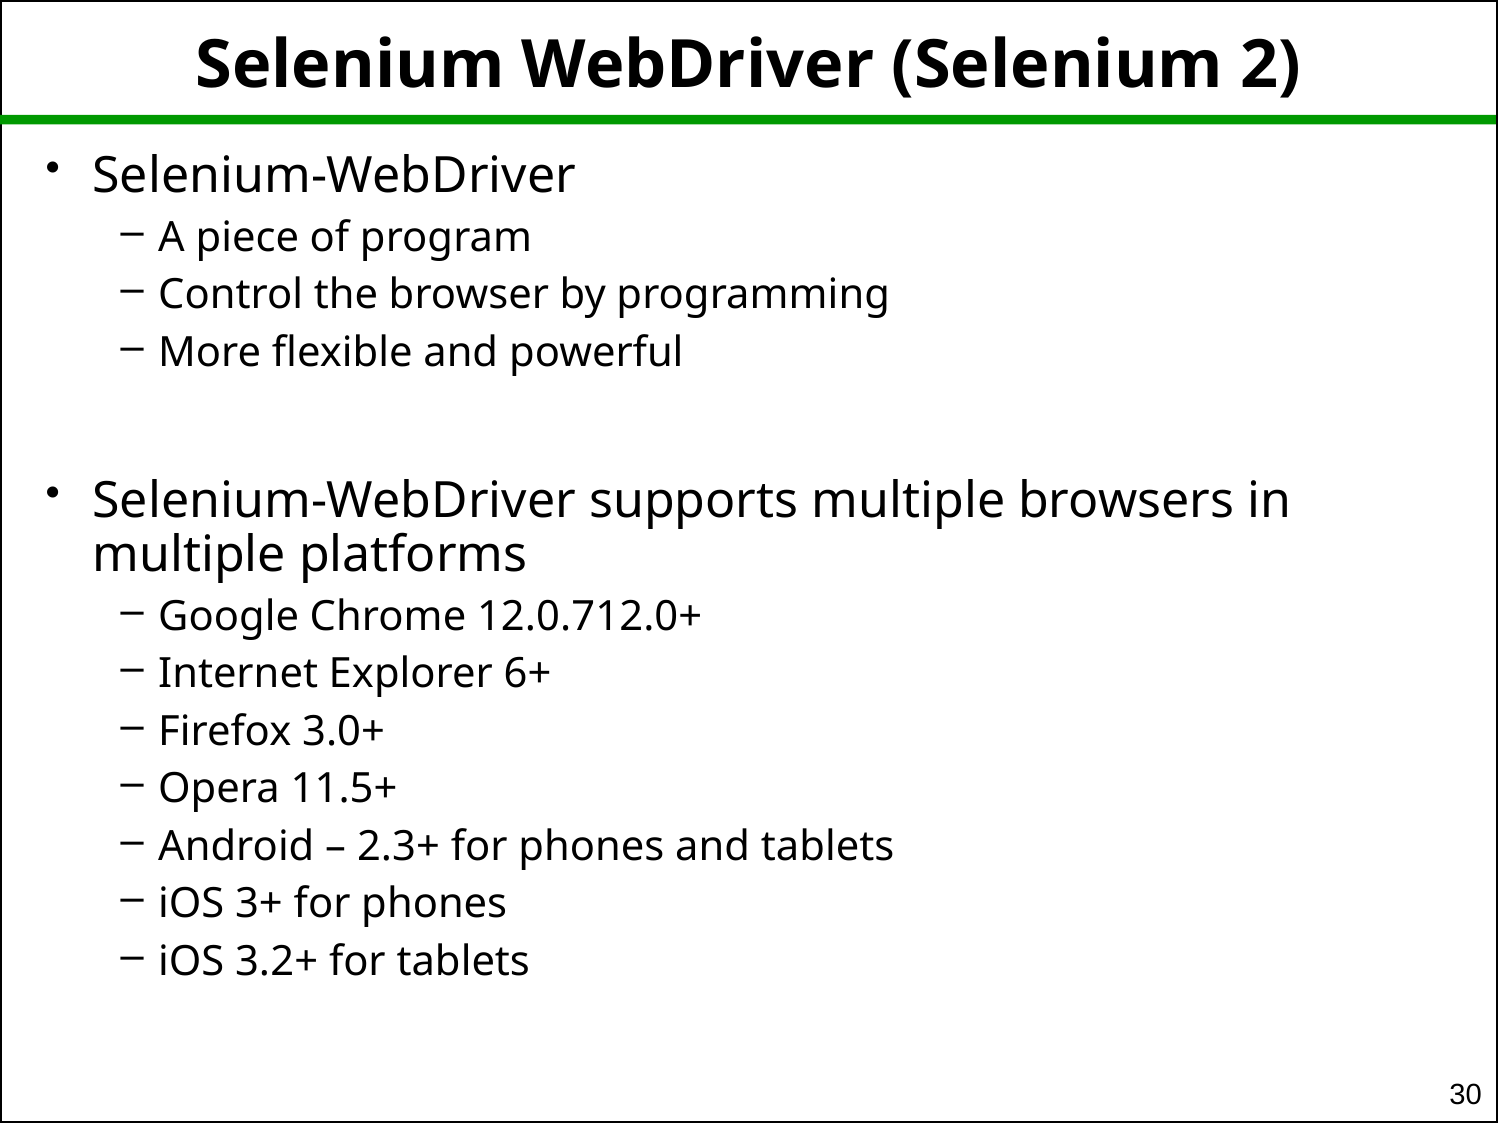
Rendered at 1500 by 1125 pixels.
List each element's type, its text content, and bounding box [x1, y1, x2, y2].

slide_number 30 [1184, 1077, 1498, 1118]
list Selenium-WebDriver A piece of program Control the browser by programming More flexible and powerful Selenium-WebDriver supports multiple browsers in multiple platforms Google Chrome 12.0.712.0+ Internet Explorer 6+ Firefox 3.0+ Opera 11.5+ Android – 2.3+ for phones and tablets iOS 3+ for phones iOS 3.2+ for tablets [30, 141, 1465, 1103]
title Selenium WebDriver (Selenium 2) [14, 7, 1483, 125]
